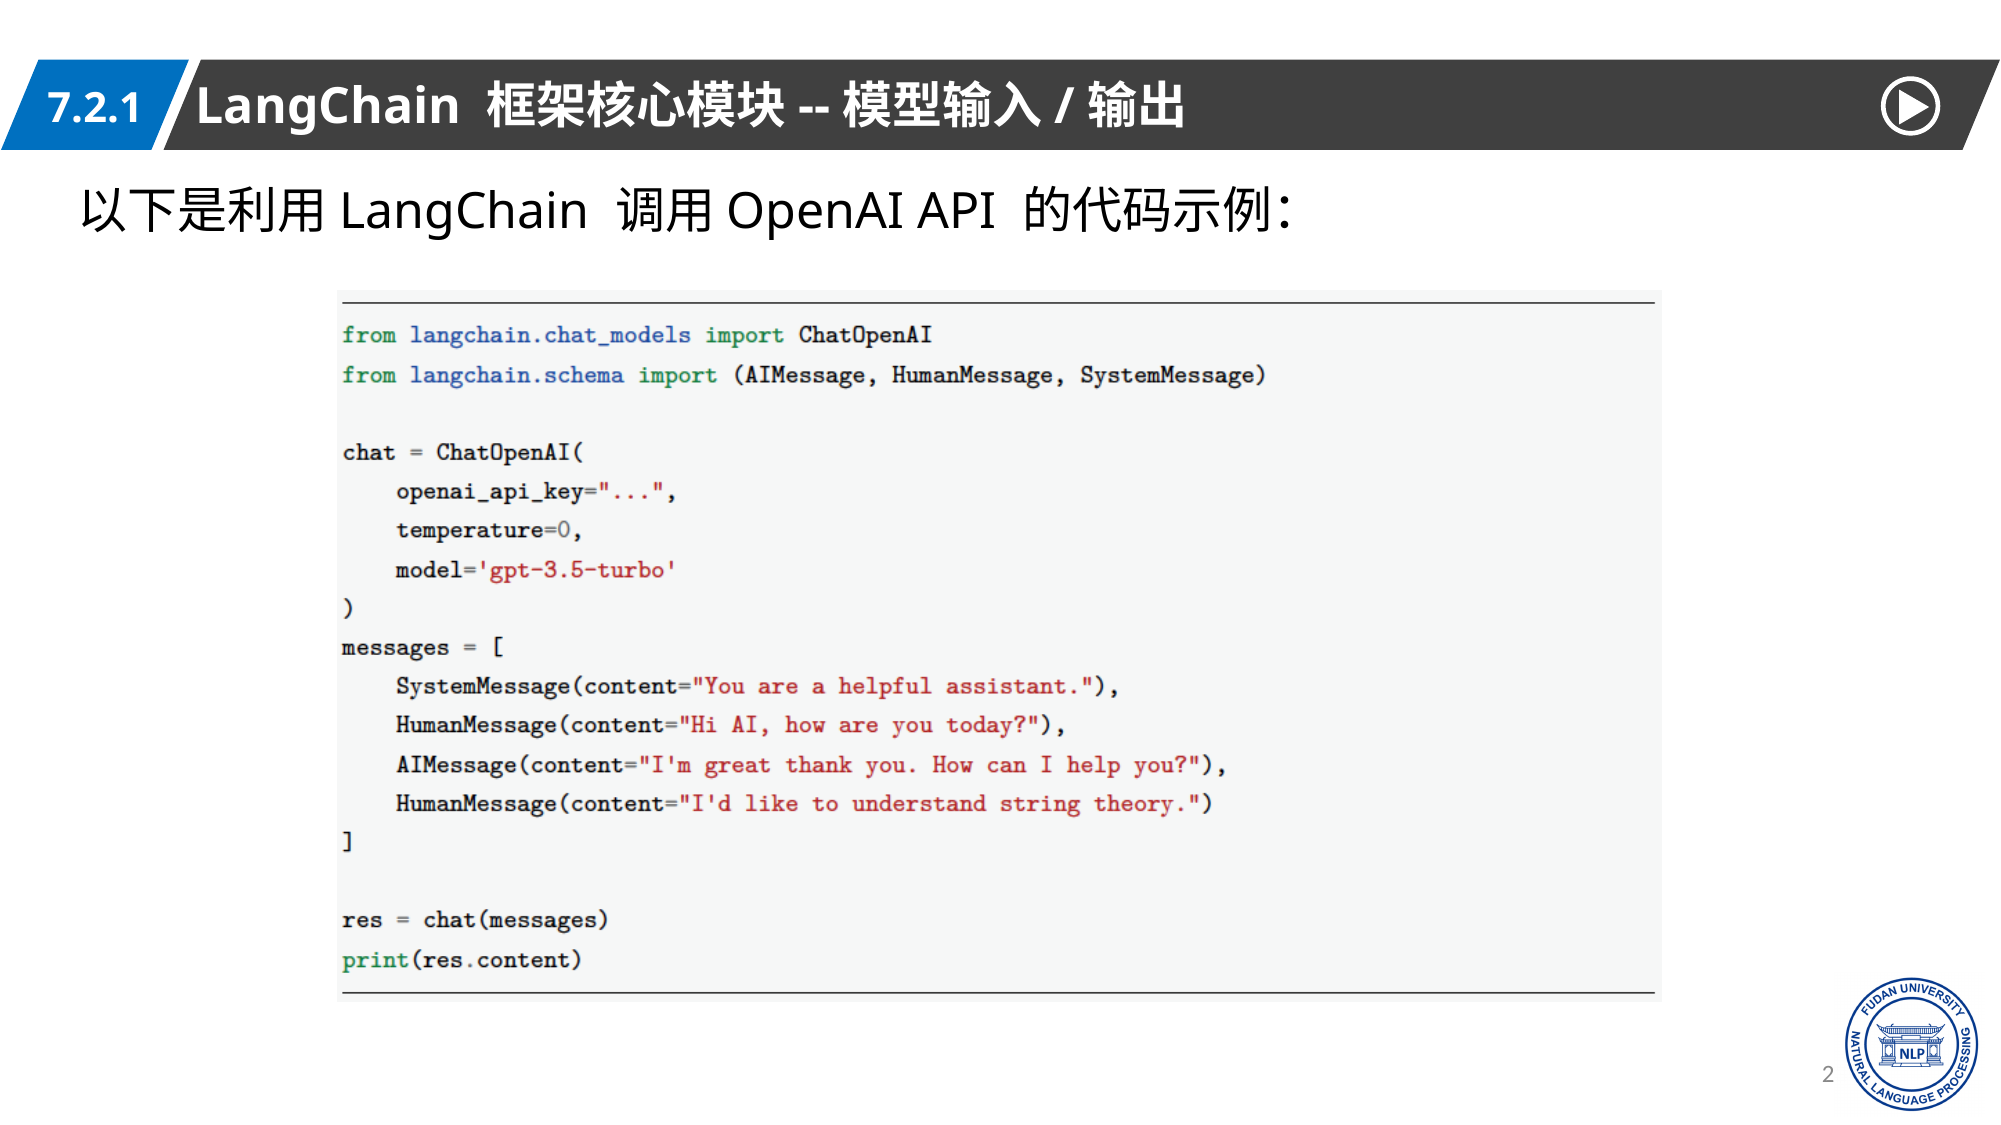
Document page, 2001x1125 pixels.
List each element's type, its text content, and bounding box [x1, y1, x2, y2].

text_box 以下是利用LangChain 调用OpenAI API 的代码示例： [62, 155, 1938, 246]
text_box [163, 59, 2000, 150]
text_box [32, 59, 189, 120]
text_box [1, 89, 157, 150]
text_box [1883, 78, 1939, 134]
slide_number 23 [1412, 1042, 1863, 1103]
text_box LangChain 框架核心模块--模型输入/输出 [181, 66, 1202, 142]
picture [337, 290, 1663, 1002]
text_box 7.2.1 [26, 73, 164, 138]
picture [1834, 972, 1985, 1117]
